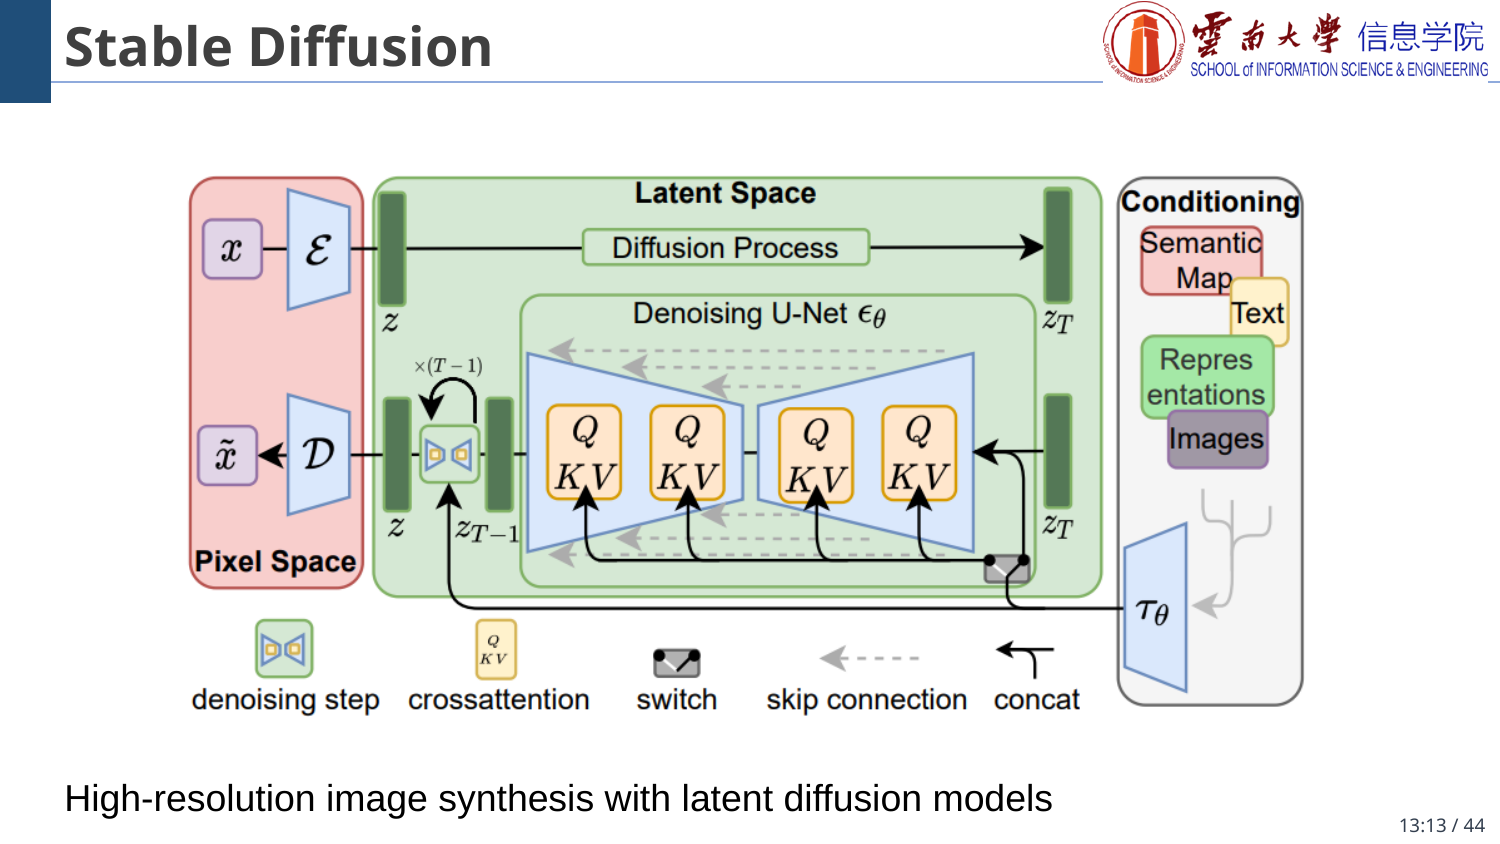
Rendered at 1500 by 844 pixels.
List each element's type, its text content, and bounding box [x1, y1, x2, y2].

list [167, 139, 1330, 742]
picture [1103, 1, 1488, 83]
title Stable Diffusion [49, 10, 886, 85]
text_box High-resolution image synthesis with latent diffusion models [49, 766, 1104, 826]
